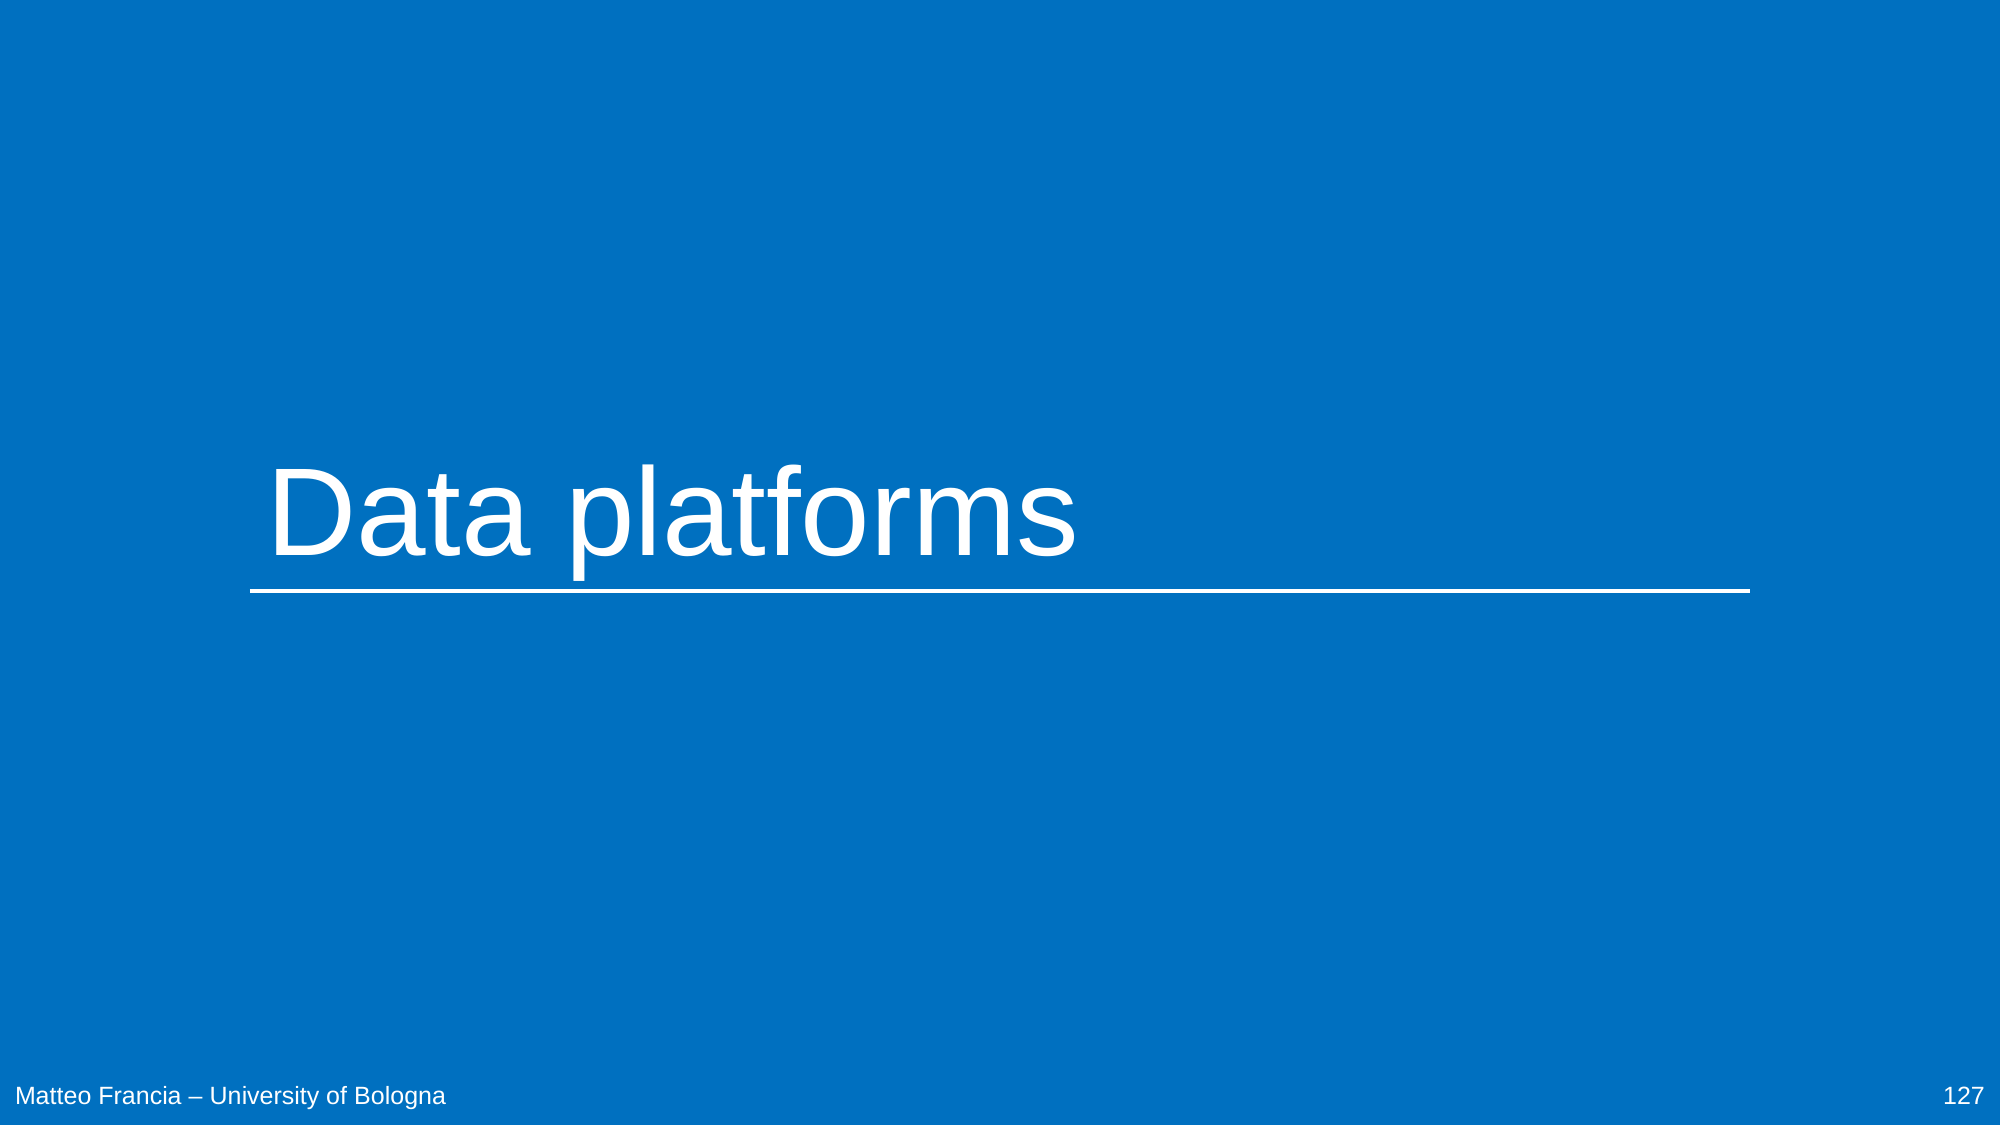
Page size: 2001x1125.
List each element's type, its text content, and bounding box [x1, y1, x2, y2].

title Data platforms [251, 198, 1752, 590]
footer Matteo Francia – University of Bologna [0, 1065, 466, 1125]
slide_number 127 [1550, 1065, 2000, 1125]
